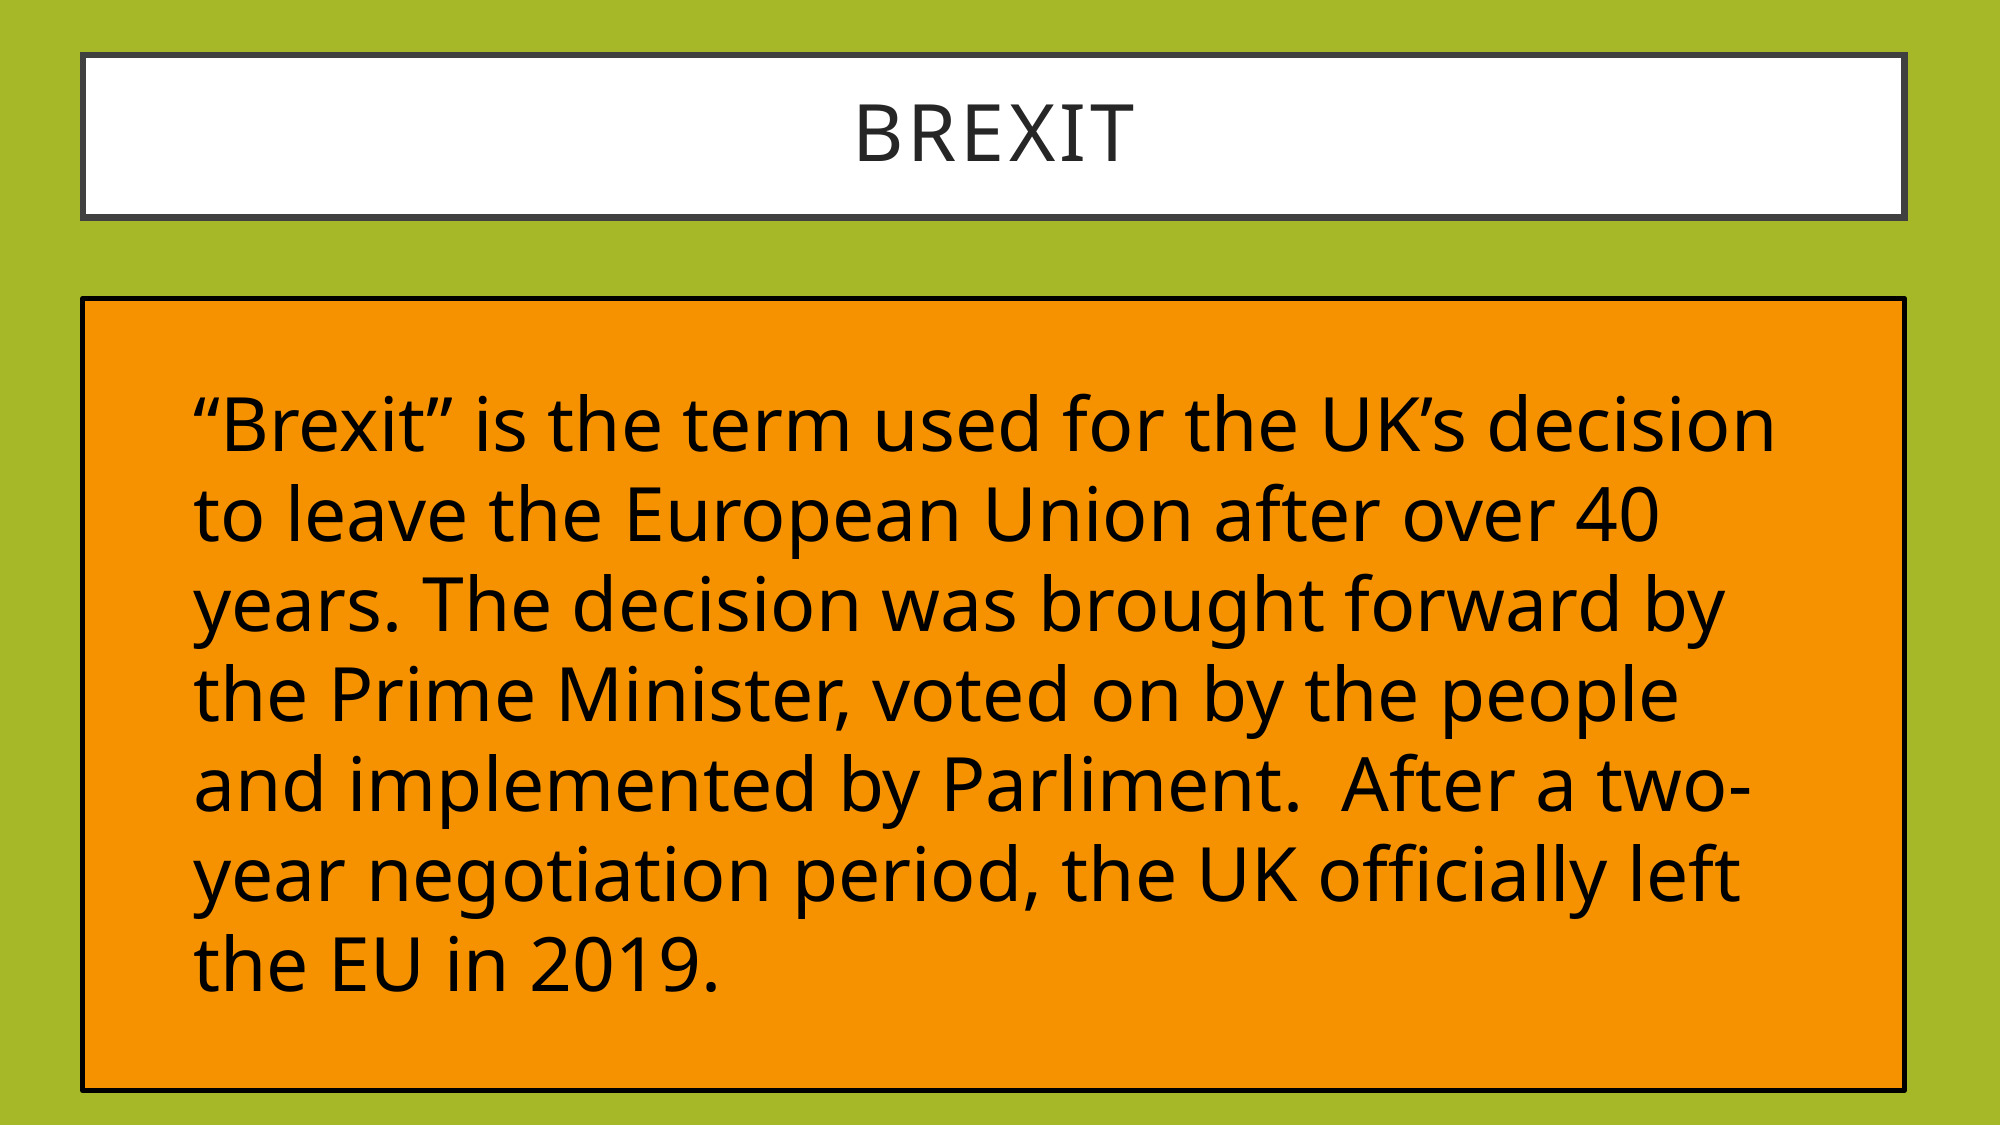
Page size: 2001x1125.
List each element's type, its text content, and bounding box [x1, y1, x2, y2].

text_box “Brexit” is the term used for the UK’s decision to leave the European Union after over 40 years. The decision was brought forward by the Prime Minister, voted on by the people and implemented by Parliment. After a two-year negotiation period, the UK officially left the EU in 2019. [178, 368, 1841, 1012]
text_box [82, 297, 1906, 1092]
title Brexit [80, 52, 1908, 221]
